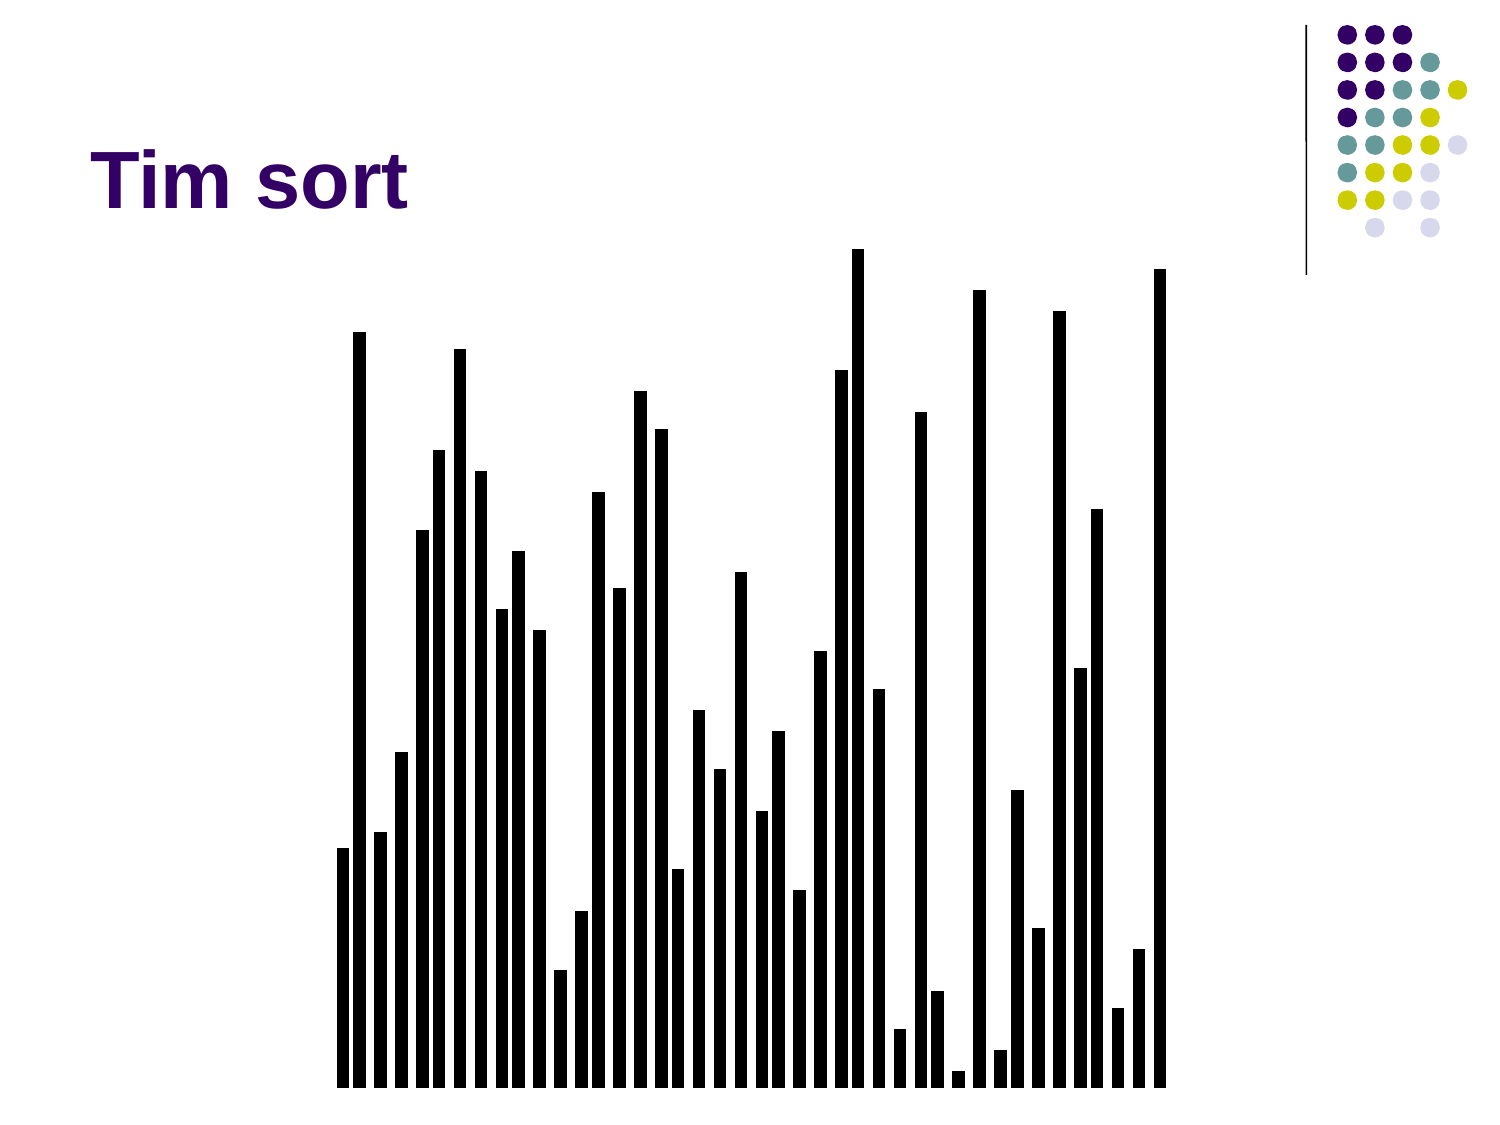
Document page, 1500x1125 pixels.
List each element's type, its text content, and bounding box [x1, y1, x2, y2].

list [337, 249, 1175, 1088]
title Tim sort [75, 20, 1313, 233]
